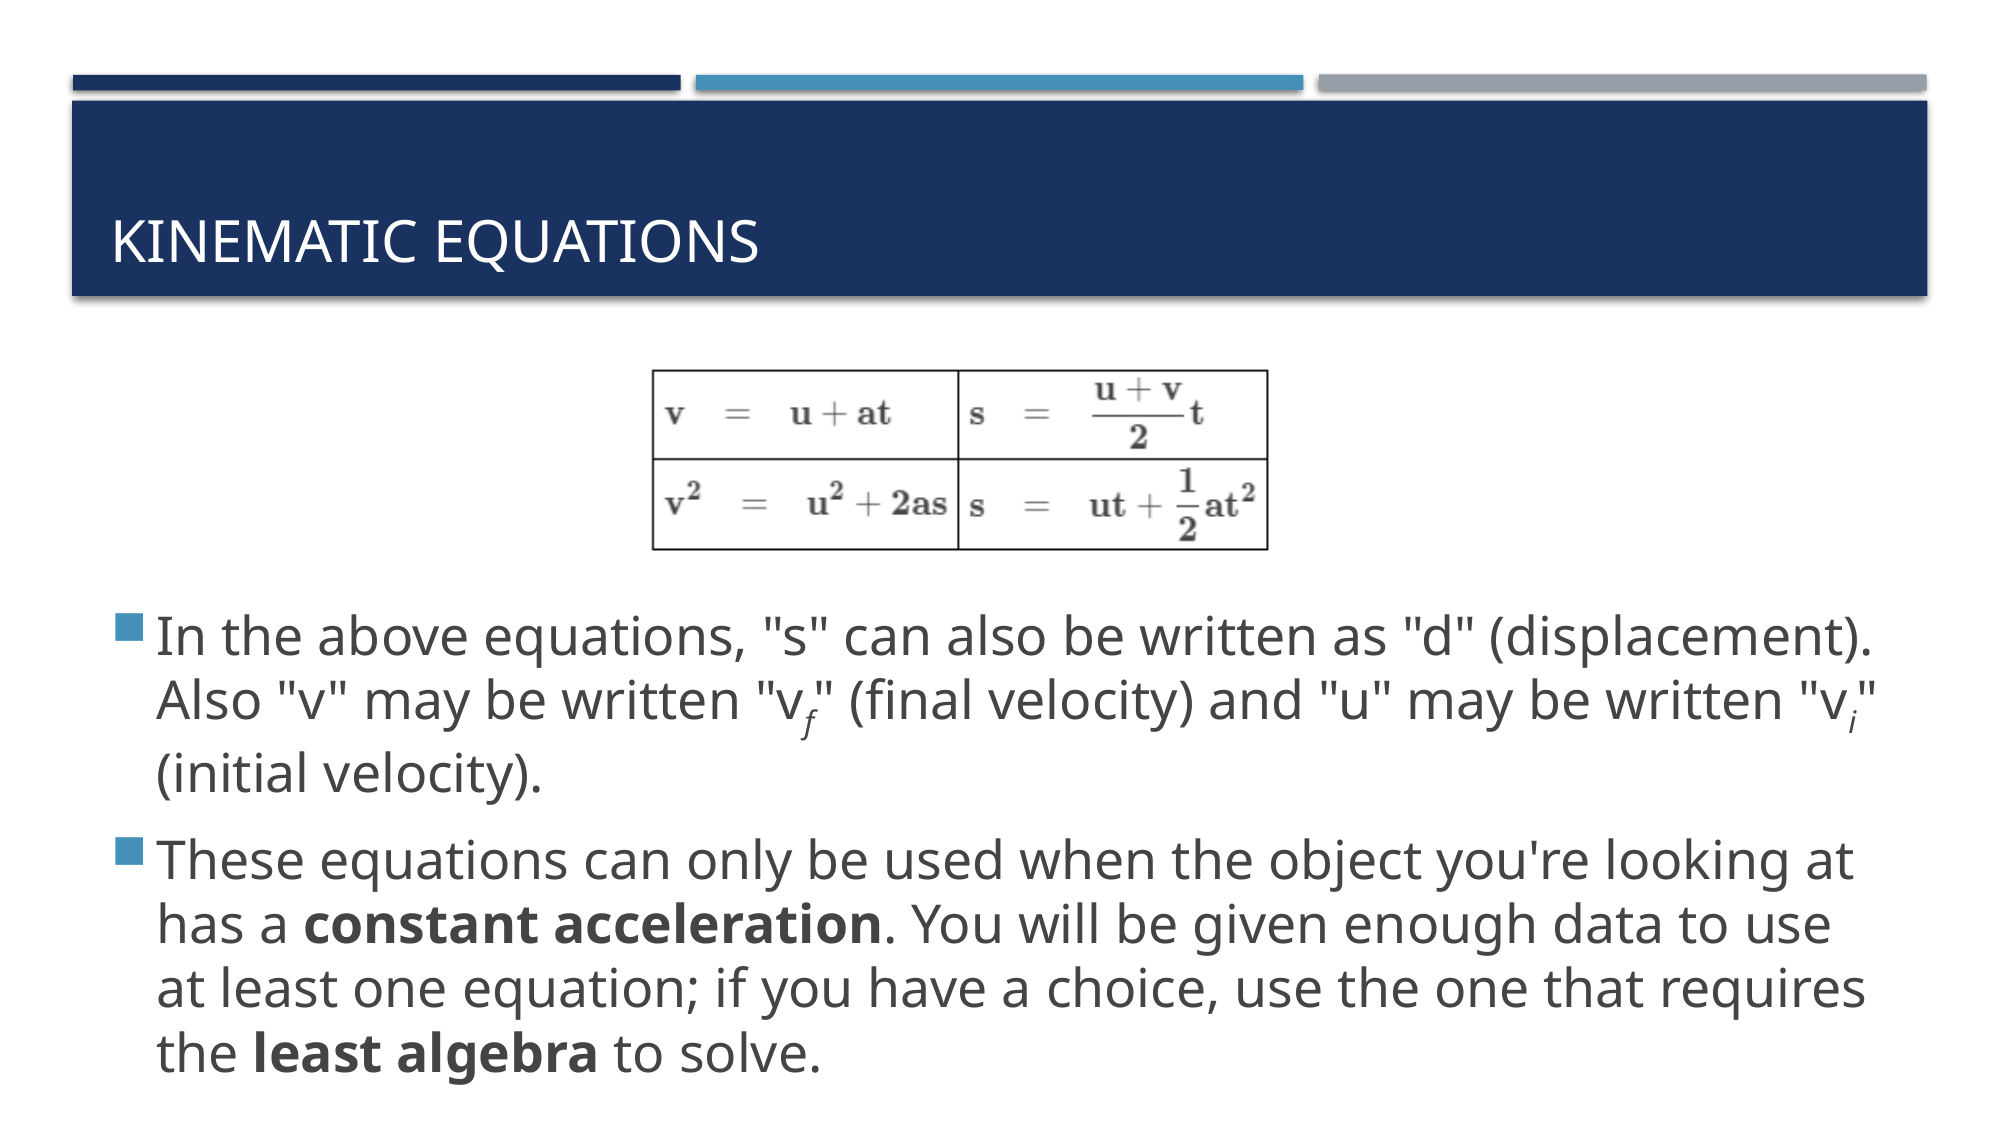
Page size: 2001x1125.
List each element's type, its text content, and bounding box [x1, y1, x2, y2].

list In the above equations, "s" can also be written as "d" (displacement). Also "v" may be written "vf​" (final velocity) and "u" may be written "vi​" (initial velocity). These equations can only be used when the object you're looking at has a constant acceleration. You will be given enough data to use at least one equation; if you have a choice, use the one that requires the least algebra to solve. [95, 594, 1905, 1098]
title Kinematic equations [95, 115, 1905, 282]
picture [645, 357, 1280, 564]
